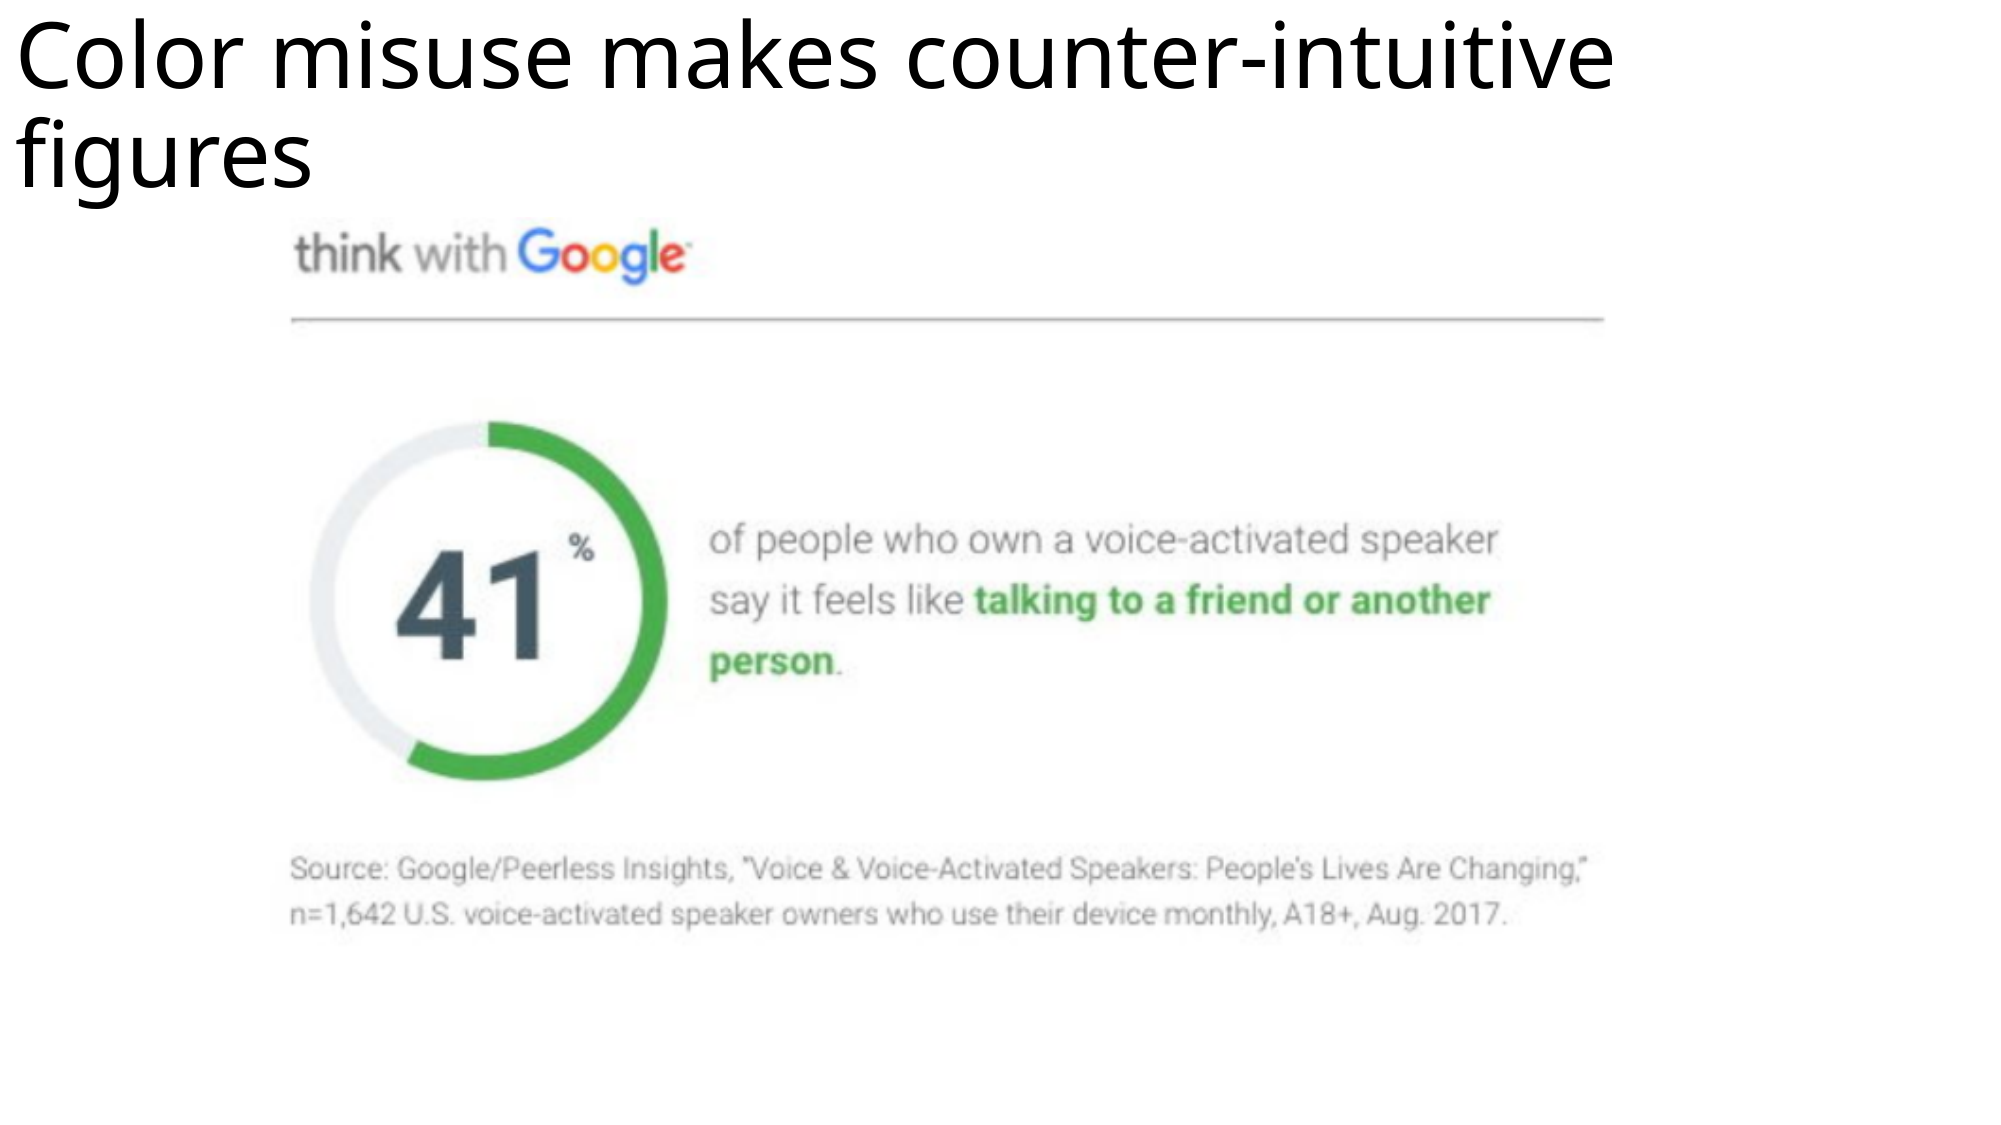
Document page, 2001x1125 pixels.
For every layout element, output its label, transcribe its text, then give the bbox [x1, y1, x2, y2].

title Color misuse makes counter-intuitive figures [0, 0, 1863, 218]
picture [238, 216, 1624, 965]
